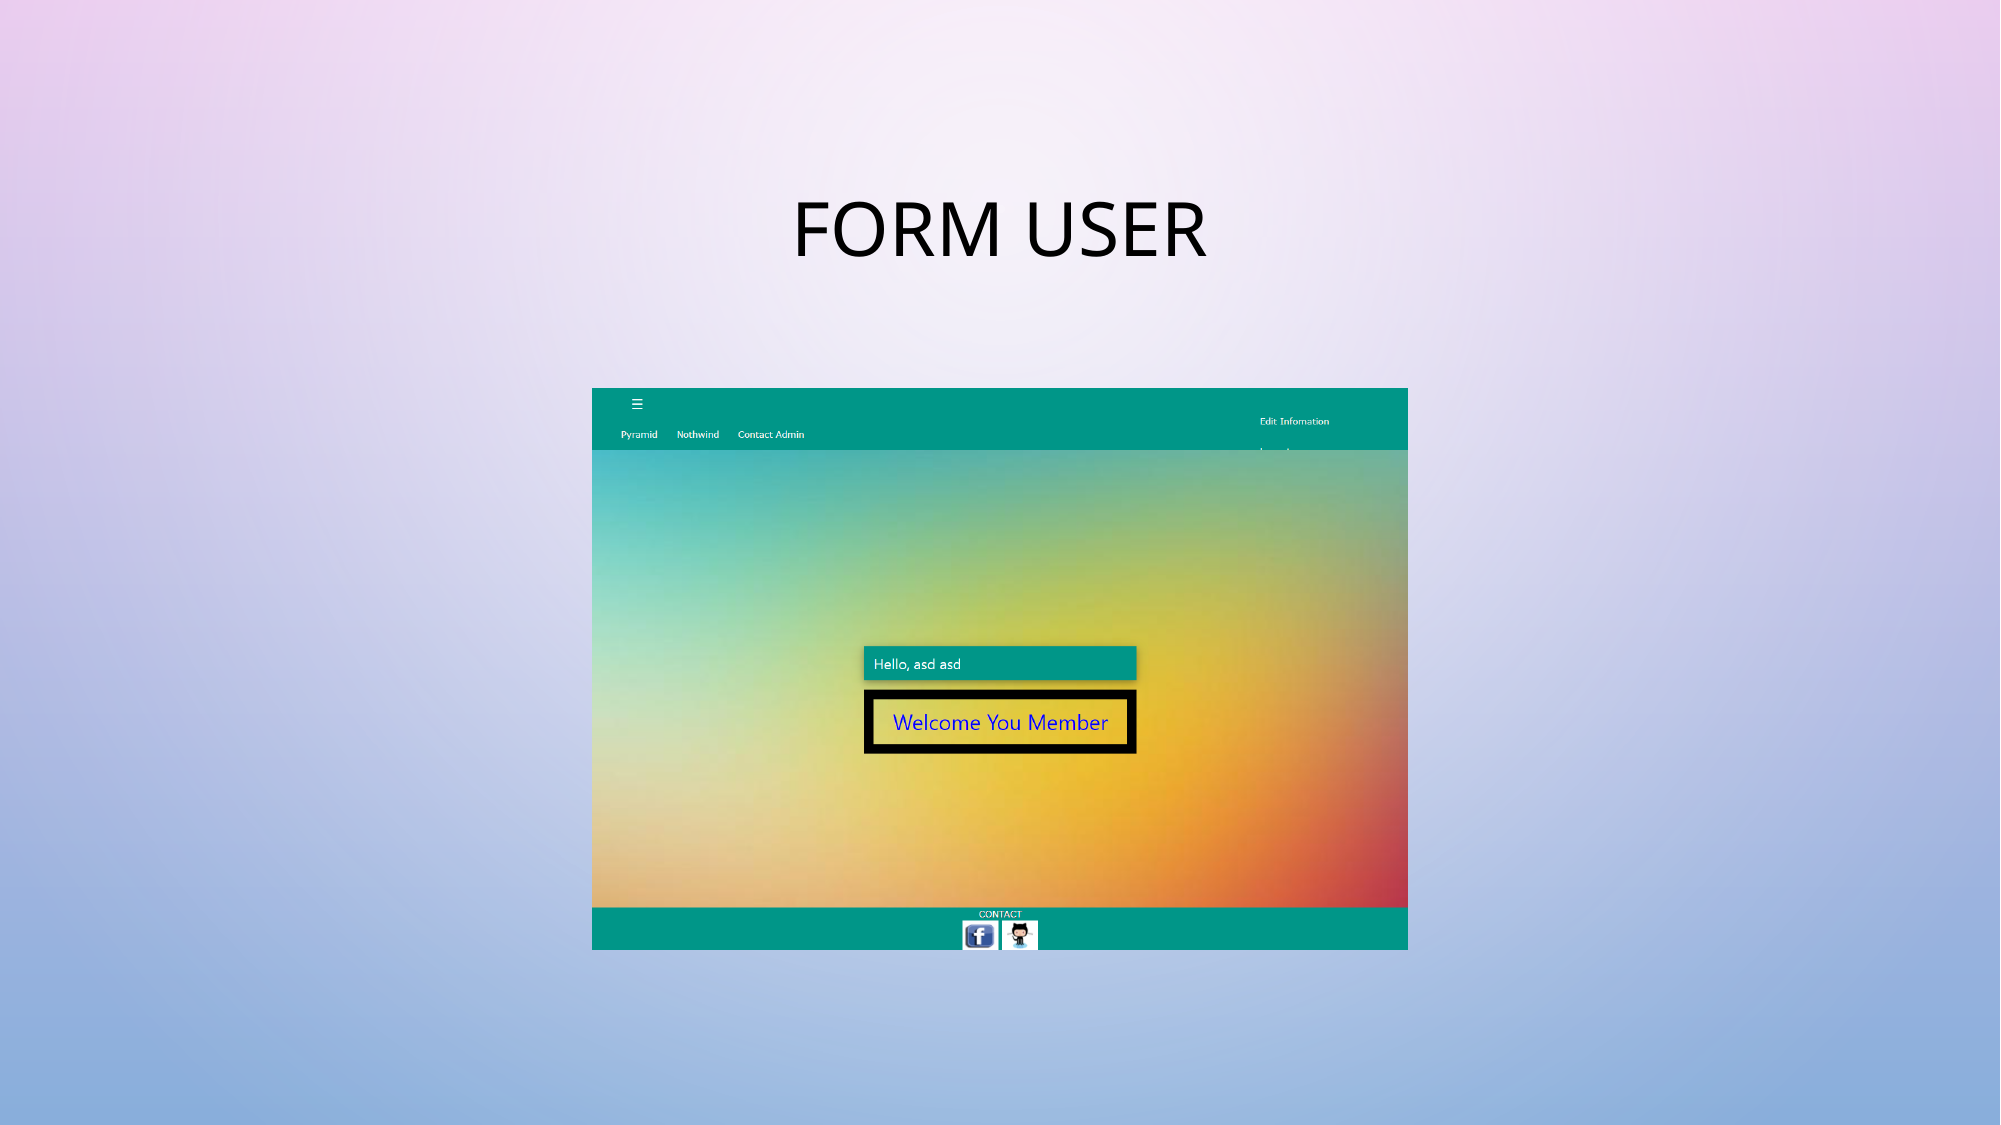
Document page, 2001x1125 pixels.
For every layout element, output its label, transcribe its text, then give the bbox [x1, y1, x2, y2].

title fungtion admin [0, 0, 2000, 615]
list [592, 387, 1408, 951]
title form user [149, 101, 1851, 364]
